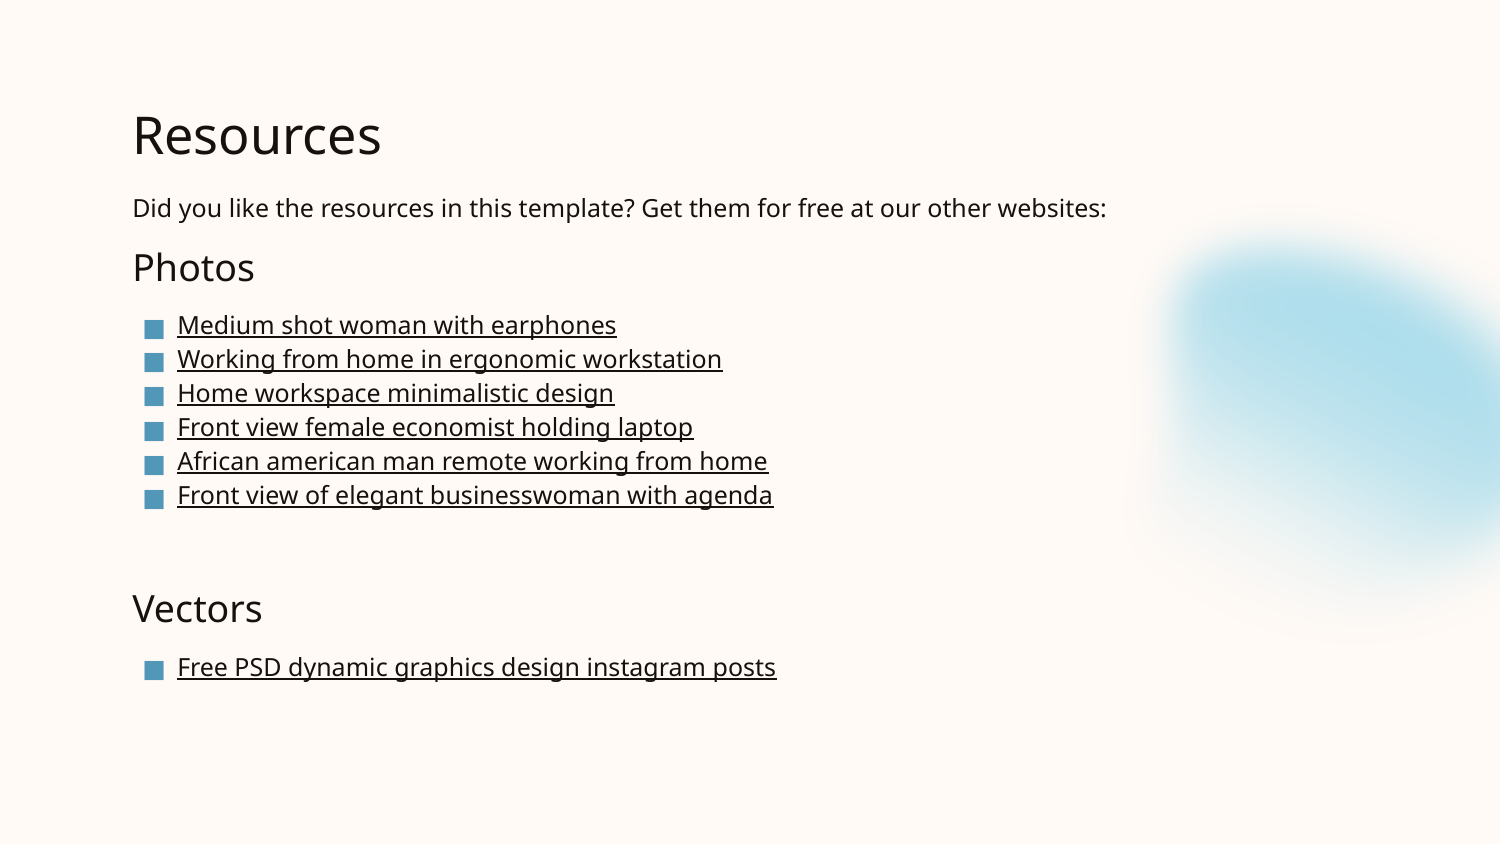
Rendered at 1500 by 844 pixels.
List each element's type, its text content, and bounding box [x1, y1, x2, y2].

picture [1000, 77, 1500, 767]
title Resources [117, 87, 1383, 177]
list Did you like the resources in this template? Get them for free at our other websites: Photos Medium shot woman with earphones Working from home in ergonomic workstation Home workspace minimalistic design Front view female economist holding laptop African american man remote working from home Front view of elegant businesswoman with agenda Vectors Free PSD dynamic graphics design instagram posts [117, 177, 1383, 756]
